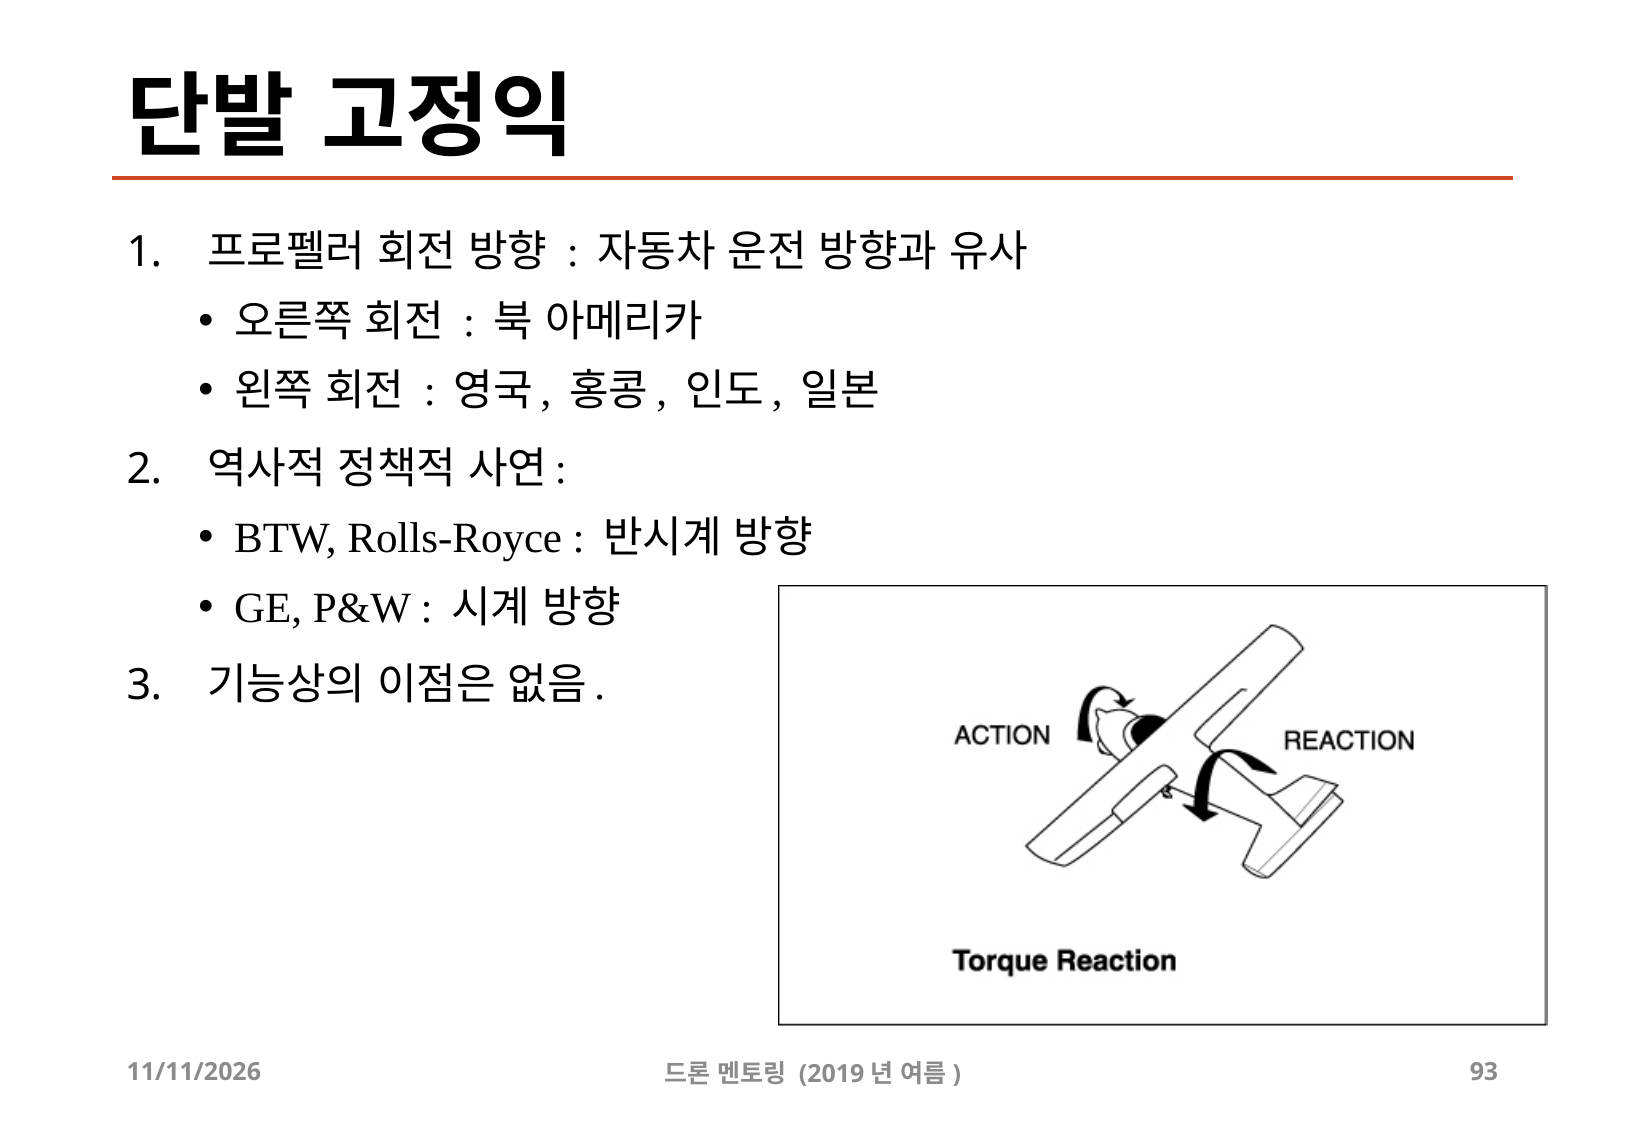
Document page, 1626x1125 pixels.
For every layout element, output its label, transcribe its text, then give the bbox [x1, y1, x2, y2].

list 프로펠러 회전 방향 : 자동차 운전 방향과 유사 오른쪽 회전 : 북 아메리카 왼쪽 회전 : 영국, 홍콩, 인도, 일본 역사적 정책적 사연: BTW, Rolls-Royce : 반시계 방향 GE, P&W : 시계 방향 기능상의 이점은 없음. [111, 205, 1514, 720]
picture [778, 585, 1548, 1029]
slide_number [111, 1042, 303, 1103]
slide_number 93 [1433, 1042, 1514, 1103]
footer 드론 멘토링 (2019년 여름) [538, 1042, 1087, 1103]
title 단발 고정익 [111, 59, 1514, 179]
